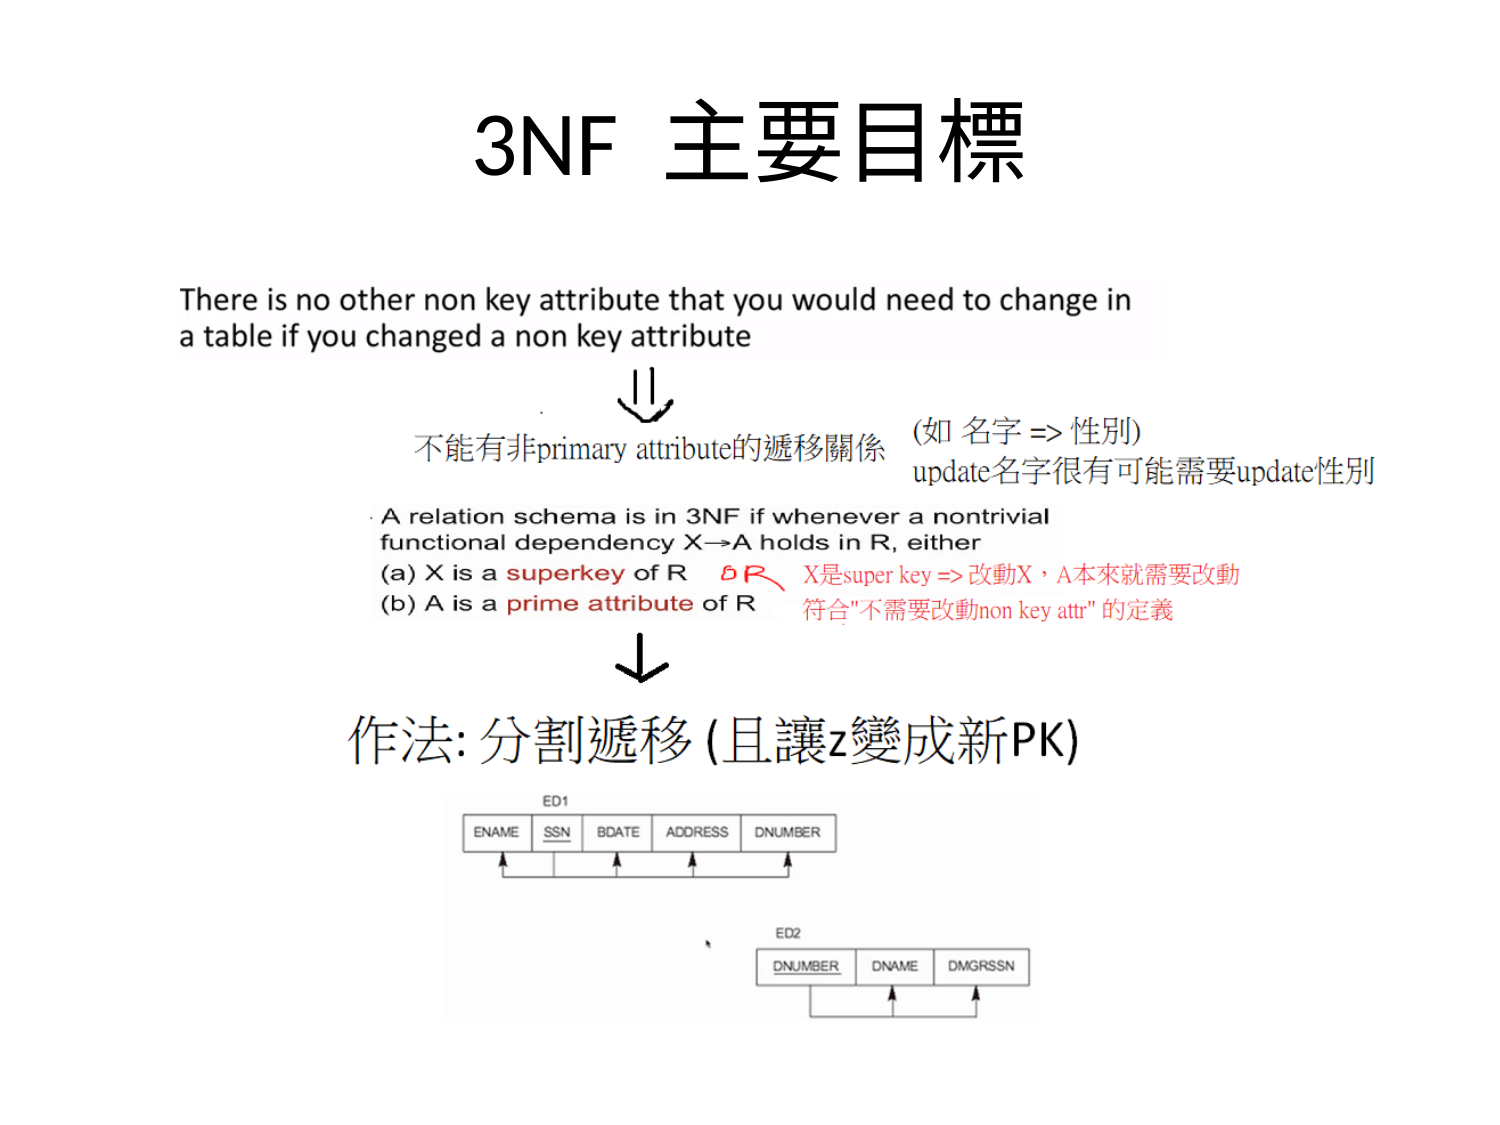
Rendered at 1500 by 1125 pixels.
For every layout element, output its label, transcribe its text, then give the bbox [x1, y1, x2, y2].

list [170, 278, 1380, 1022]
title 3NF 主要目標 [75, 45, 1425, 233]
